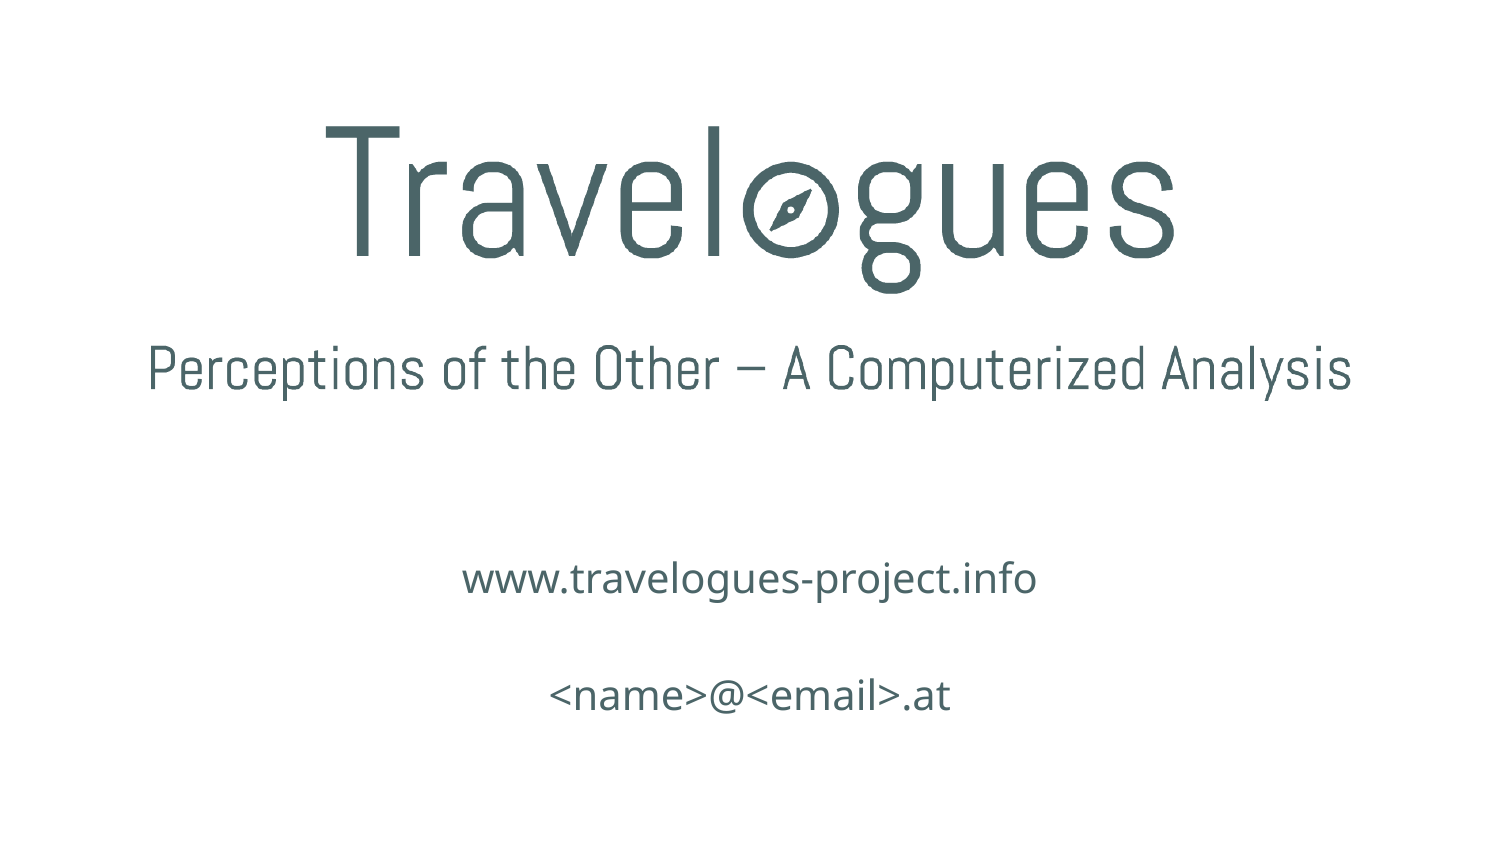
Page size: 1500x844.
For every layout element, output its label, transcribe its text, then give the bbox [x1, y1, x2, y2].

picture [0, 126, 1500, 402]
subtitle www.travelogues-project.info <name>@<email>.at [87, 551, 1413, 788]
